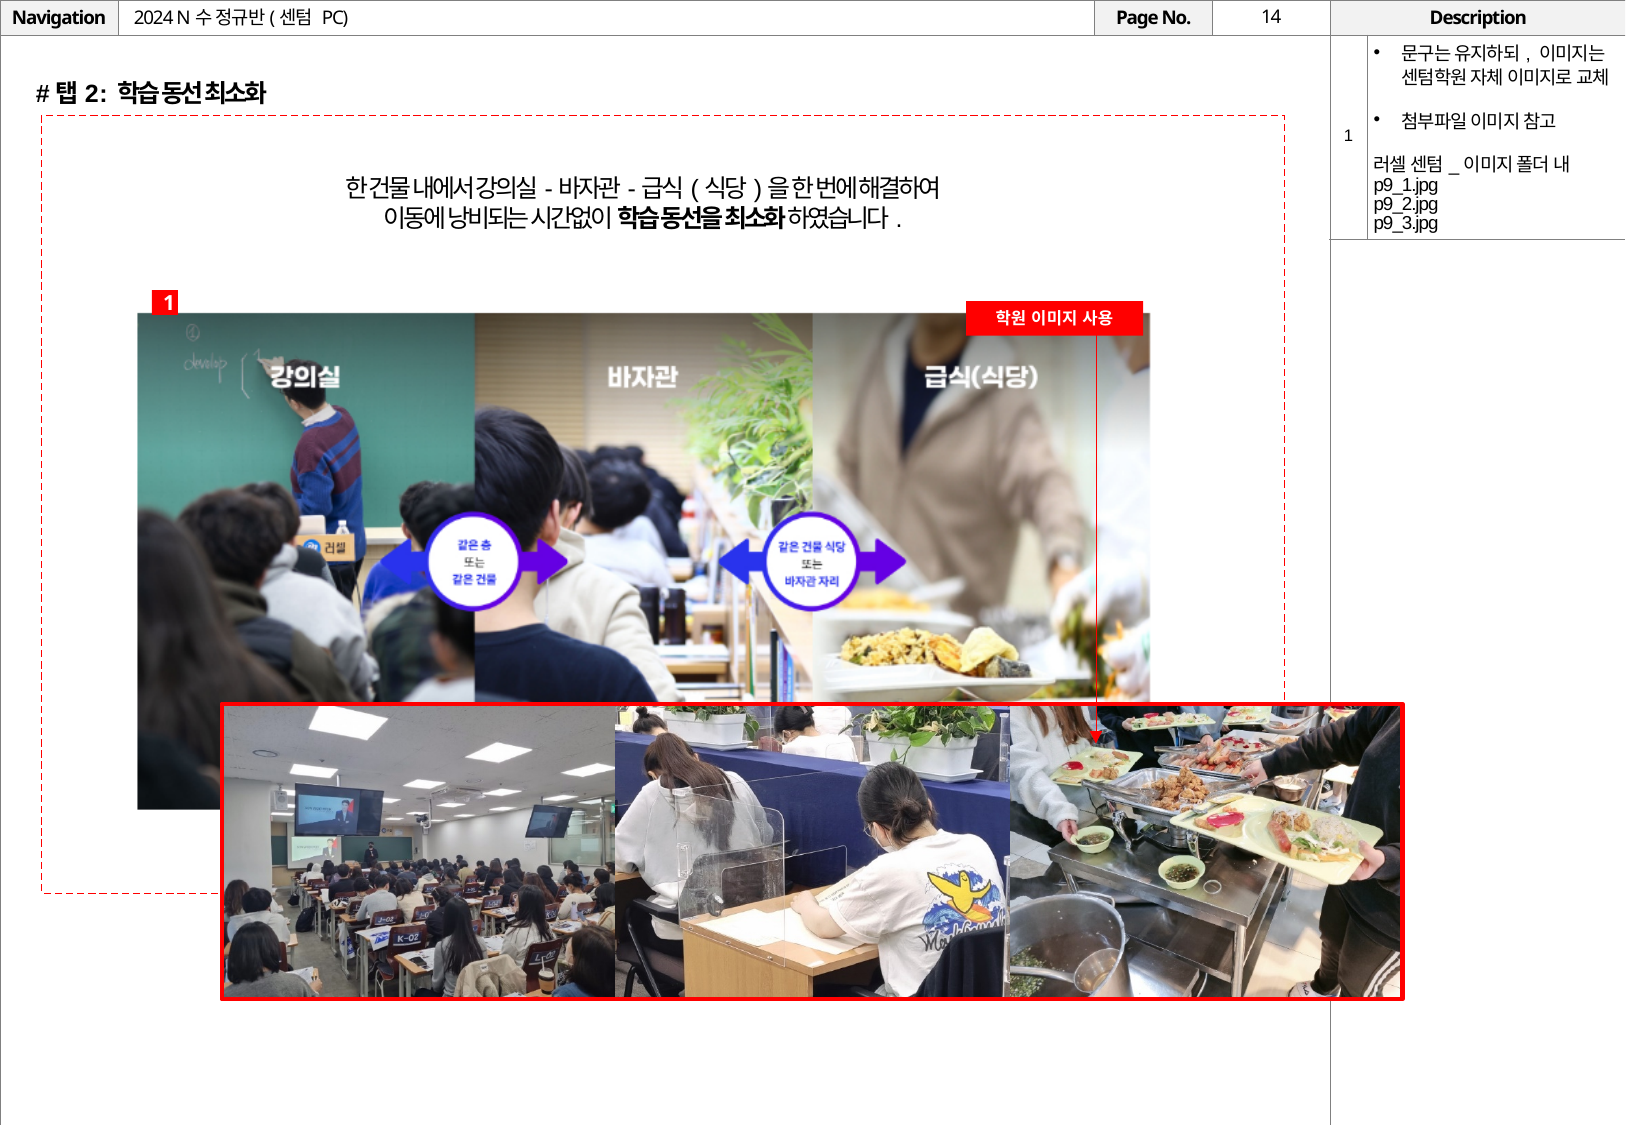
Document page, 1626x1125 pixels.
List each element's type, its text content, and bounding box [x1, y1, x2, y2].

text_box #탭2 : 학습 동선 최소화 [21, 70, 459, 115]
text_box 학원 이미지 사용 [964, 299, 1145, 310]
picture [135, 311, 1404, 1000]
text_box [41, 115, 1285, 894]
table_header 1 [1329, 36, 1367, 239]
table_header 문구는 유지하되, 이미지는 센텀학원 자체 이미지로 교체 첨부파일 이미지 참고 러셀 센텀_이미지 폴더 내 p9_1.jpg p9_2.jpg p9_3.jpg [1368, 36, 1625, 239]
title 2024 N수 정규반(센텀 PC) [118, 0, 1097, 35]
